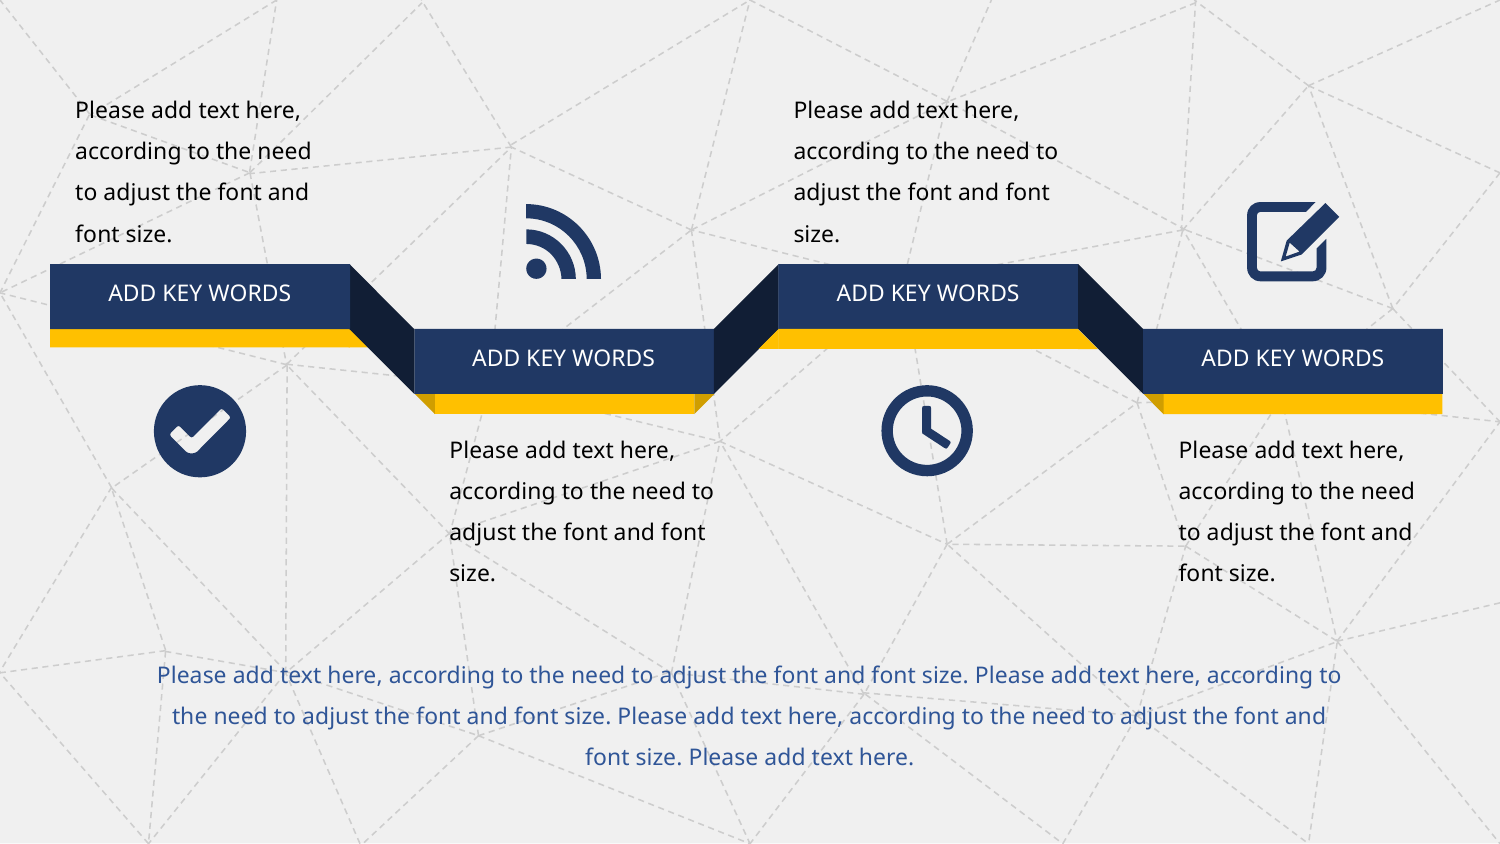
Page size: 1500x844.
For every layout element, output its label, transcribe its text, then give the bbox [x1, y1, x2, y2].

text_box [1078, 328, 1443, 414]
text_box Please add text here, according to the need to adjust the font and font size. [60, 74, 340, 254]
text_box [881, 385, 973, 477]
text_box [349, 328, 779, 414]
text_box Please add text here, according to the need to adjust the font and font size. [778, 74, 1076, 254]
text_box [713, 263, 1144, 349]
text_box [49, 264, 415, 348]
text_box Please add text here, according to the need to adjust the font and font size. Please add text here, according to the need to adjust the font and font size. Please add text here, according to the need to adjust the font and font size. Please add text here. [139, 639, 1361, 778]
text_box [153, 385, 247, 478]
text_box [526, 204, 601, 279]
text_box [1247, 202, 1340, 282]
text_box Please add text here, according to the need to adjust the font and font size. [434, 414, 730, 594]
text_box Please add text here, according to the need to adjust the font and font size. [1163, 414, 1443, 594]
